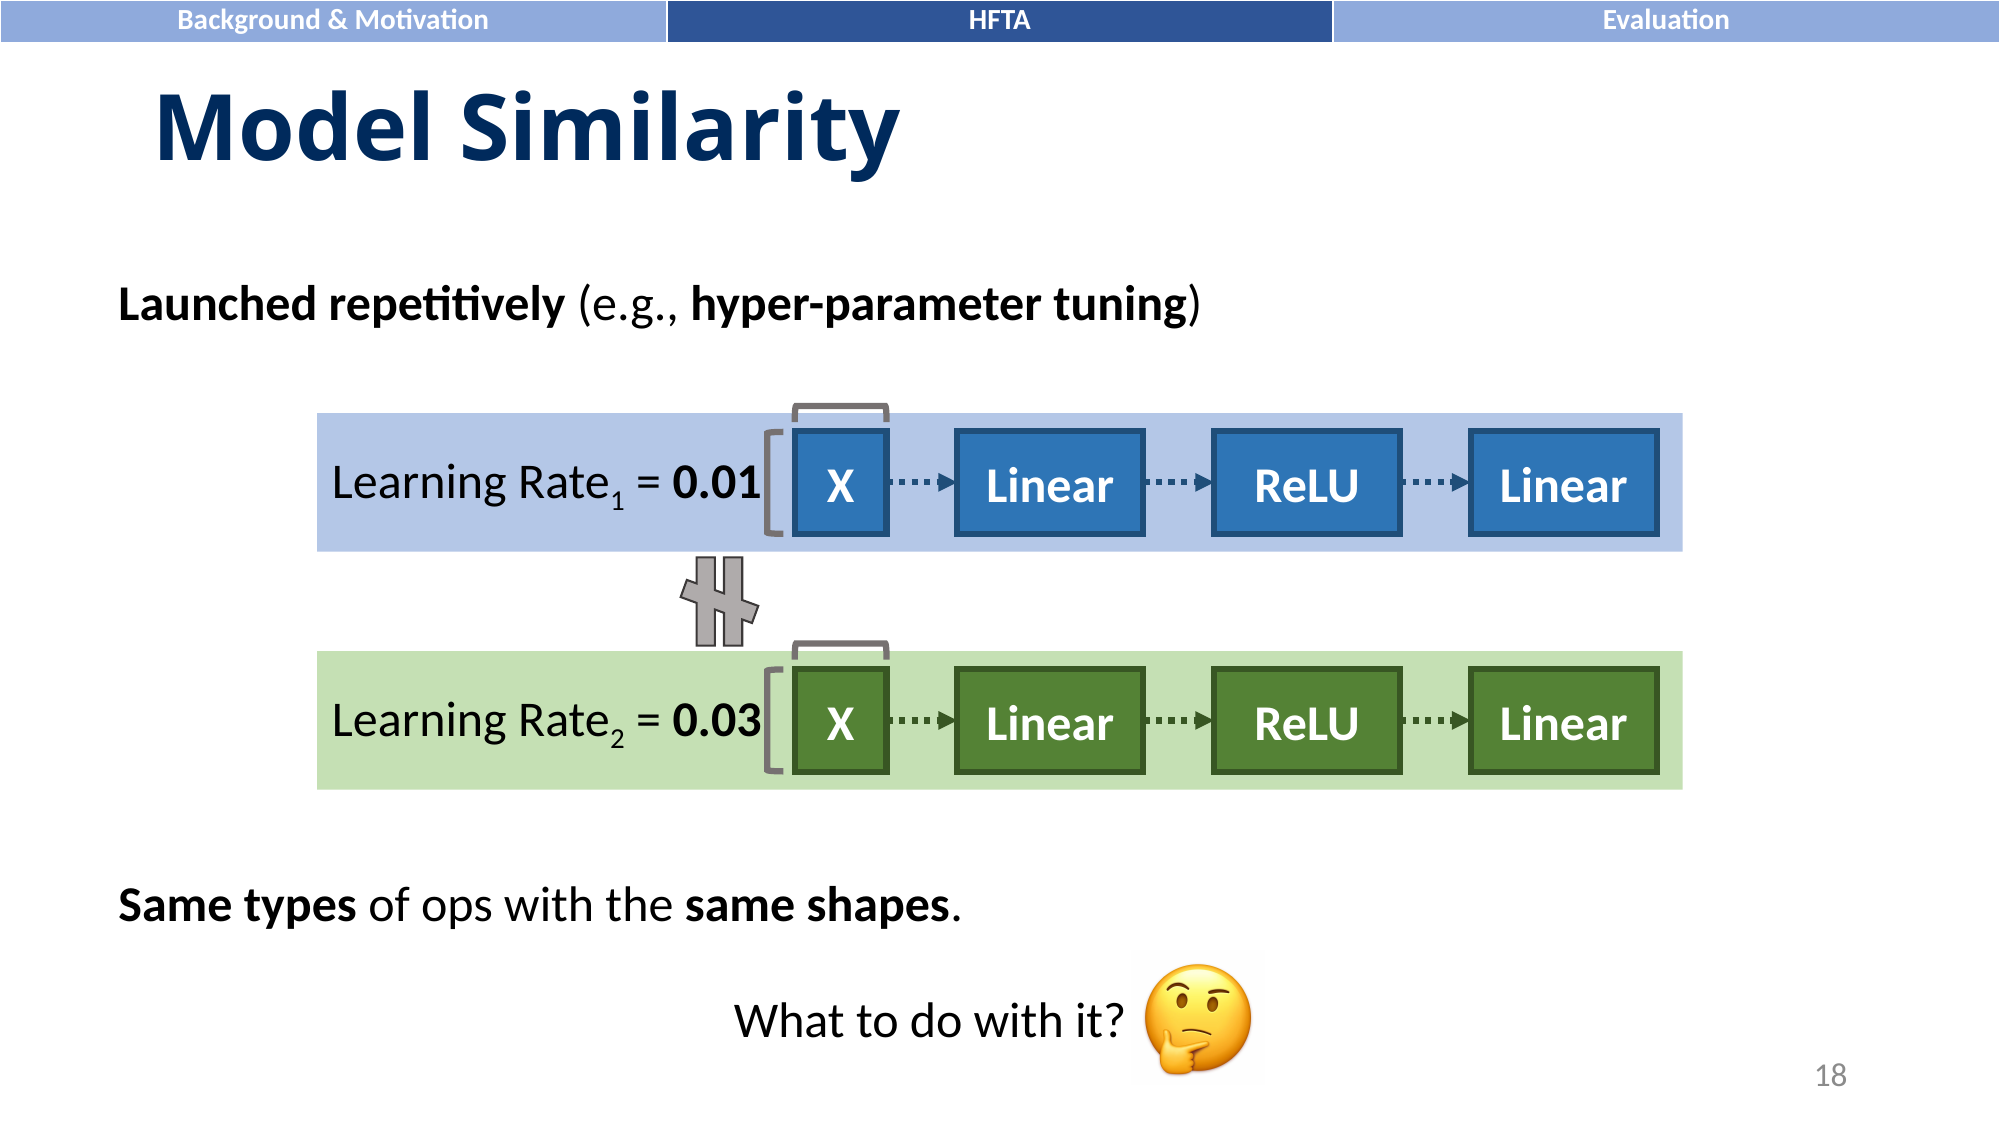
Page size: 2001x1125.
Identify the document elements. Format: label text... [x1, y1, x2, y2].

text_box [766, 431, 784, 535]
text_box [794, 405, 888, 423]
text_box Same types of ops with the same shapes. [103, 864, 1470, 940]
picture [1131, 950, 1265, 1085]
title Model Similarity [137, 22, 1863, 240]
text_box [766, 668, 784, 772]
text_box Learning Rate2 = 0.03 [316, 650, 1684, 791]
text_box Learning Rate1 = 0.01 [316, 412, 1684, 553]
text_box What to do with it? [718, 979, 1131, 1055]
text_box Launched repetitively (e.g., hyper-parameter tuning) [103, 262, 1470, 338]
text_box [794, 642, 888, 660]
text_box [794, 668, 1657, 772]
slide_number 18 [1412, 1042, 1863, 1103]
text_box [794, 430, 1657, 534]
text_box [679, 556, 760, 647]
